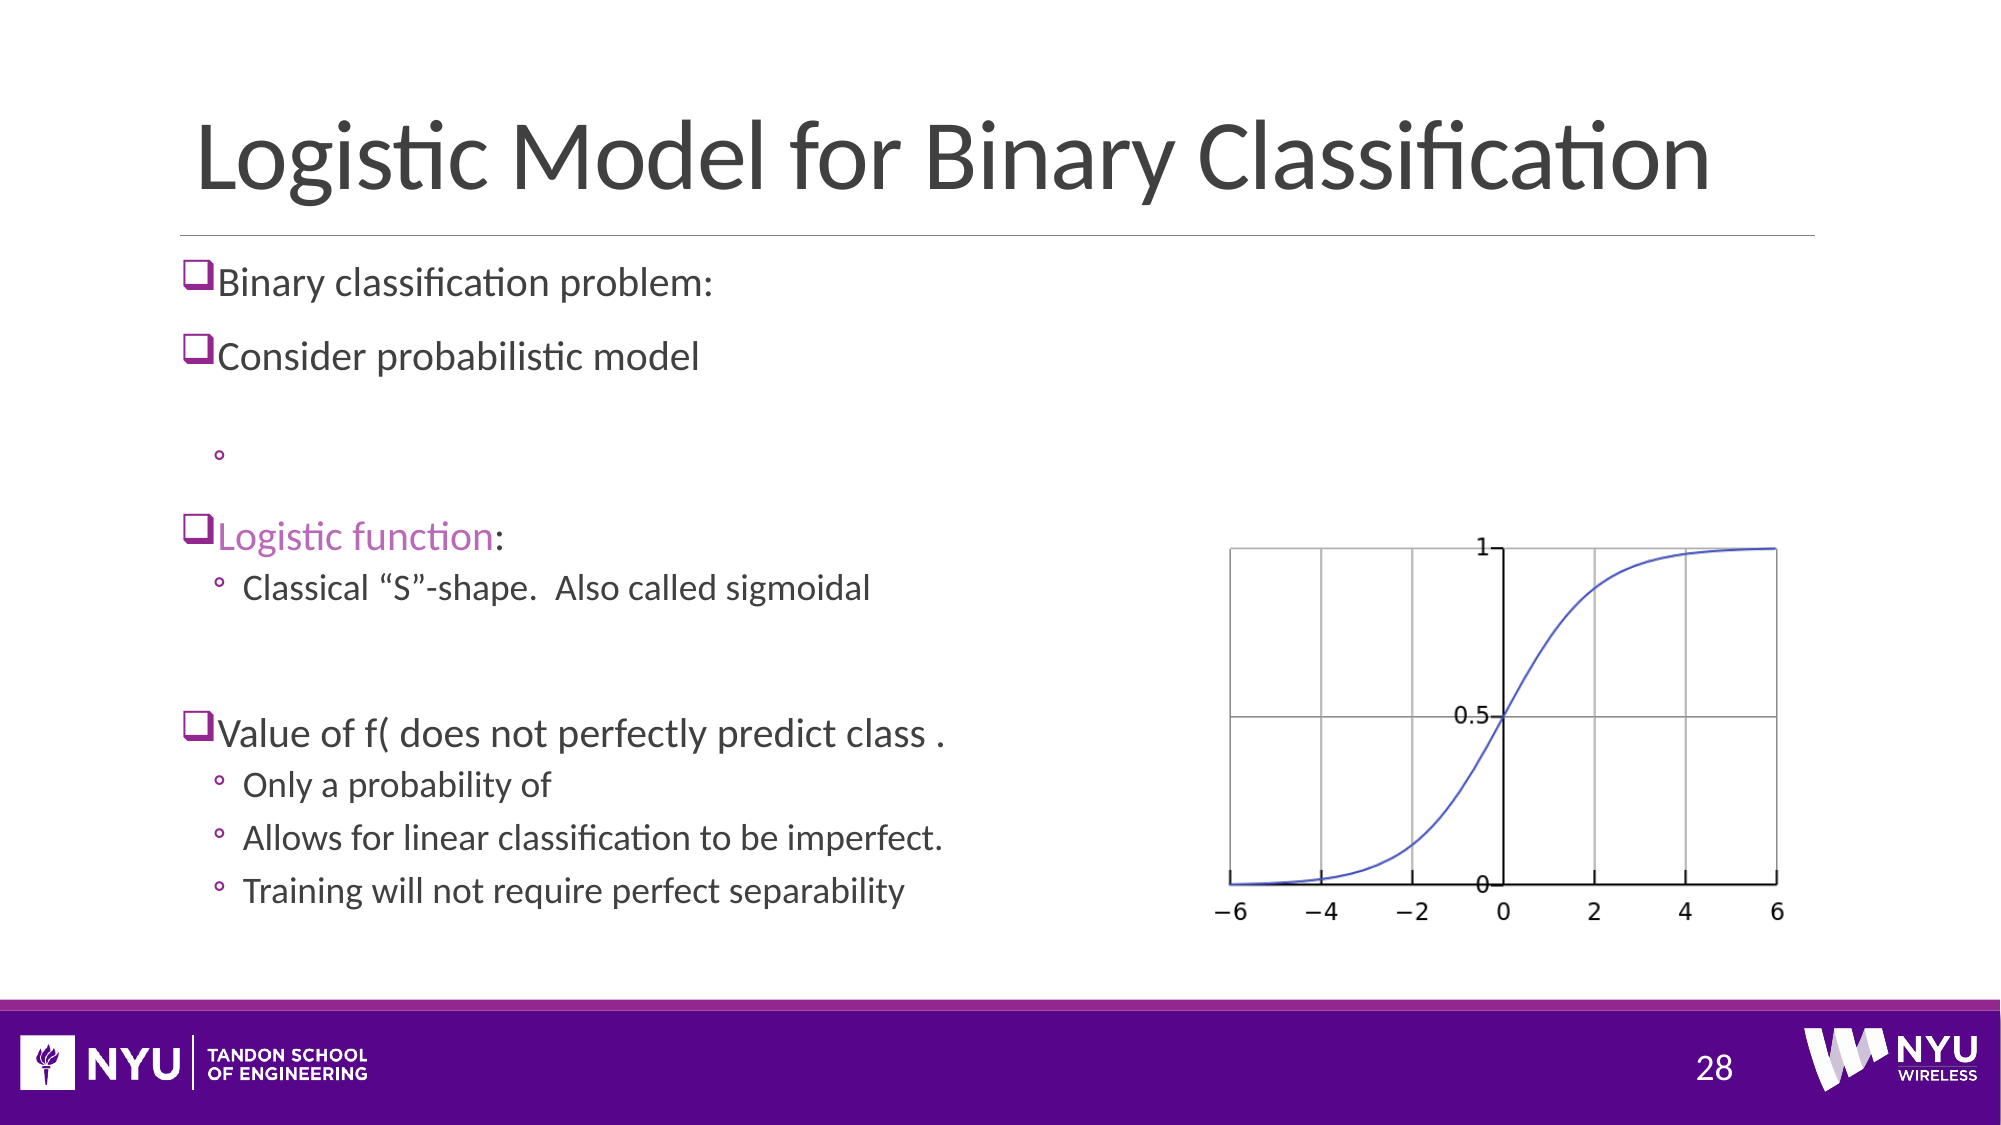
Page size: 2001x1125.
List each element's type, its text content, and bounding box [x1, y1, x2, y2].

picture [1190, 523, 1818, 942]
slide_number 28 [1533, 1035, 1749, 1096]
title Logistic Model for Binary Classification [180, 47, 1830, 218]
